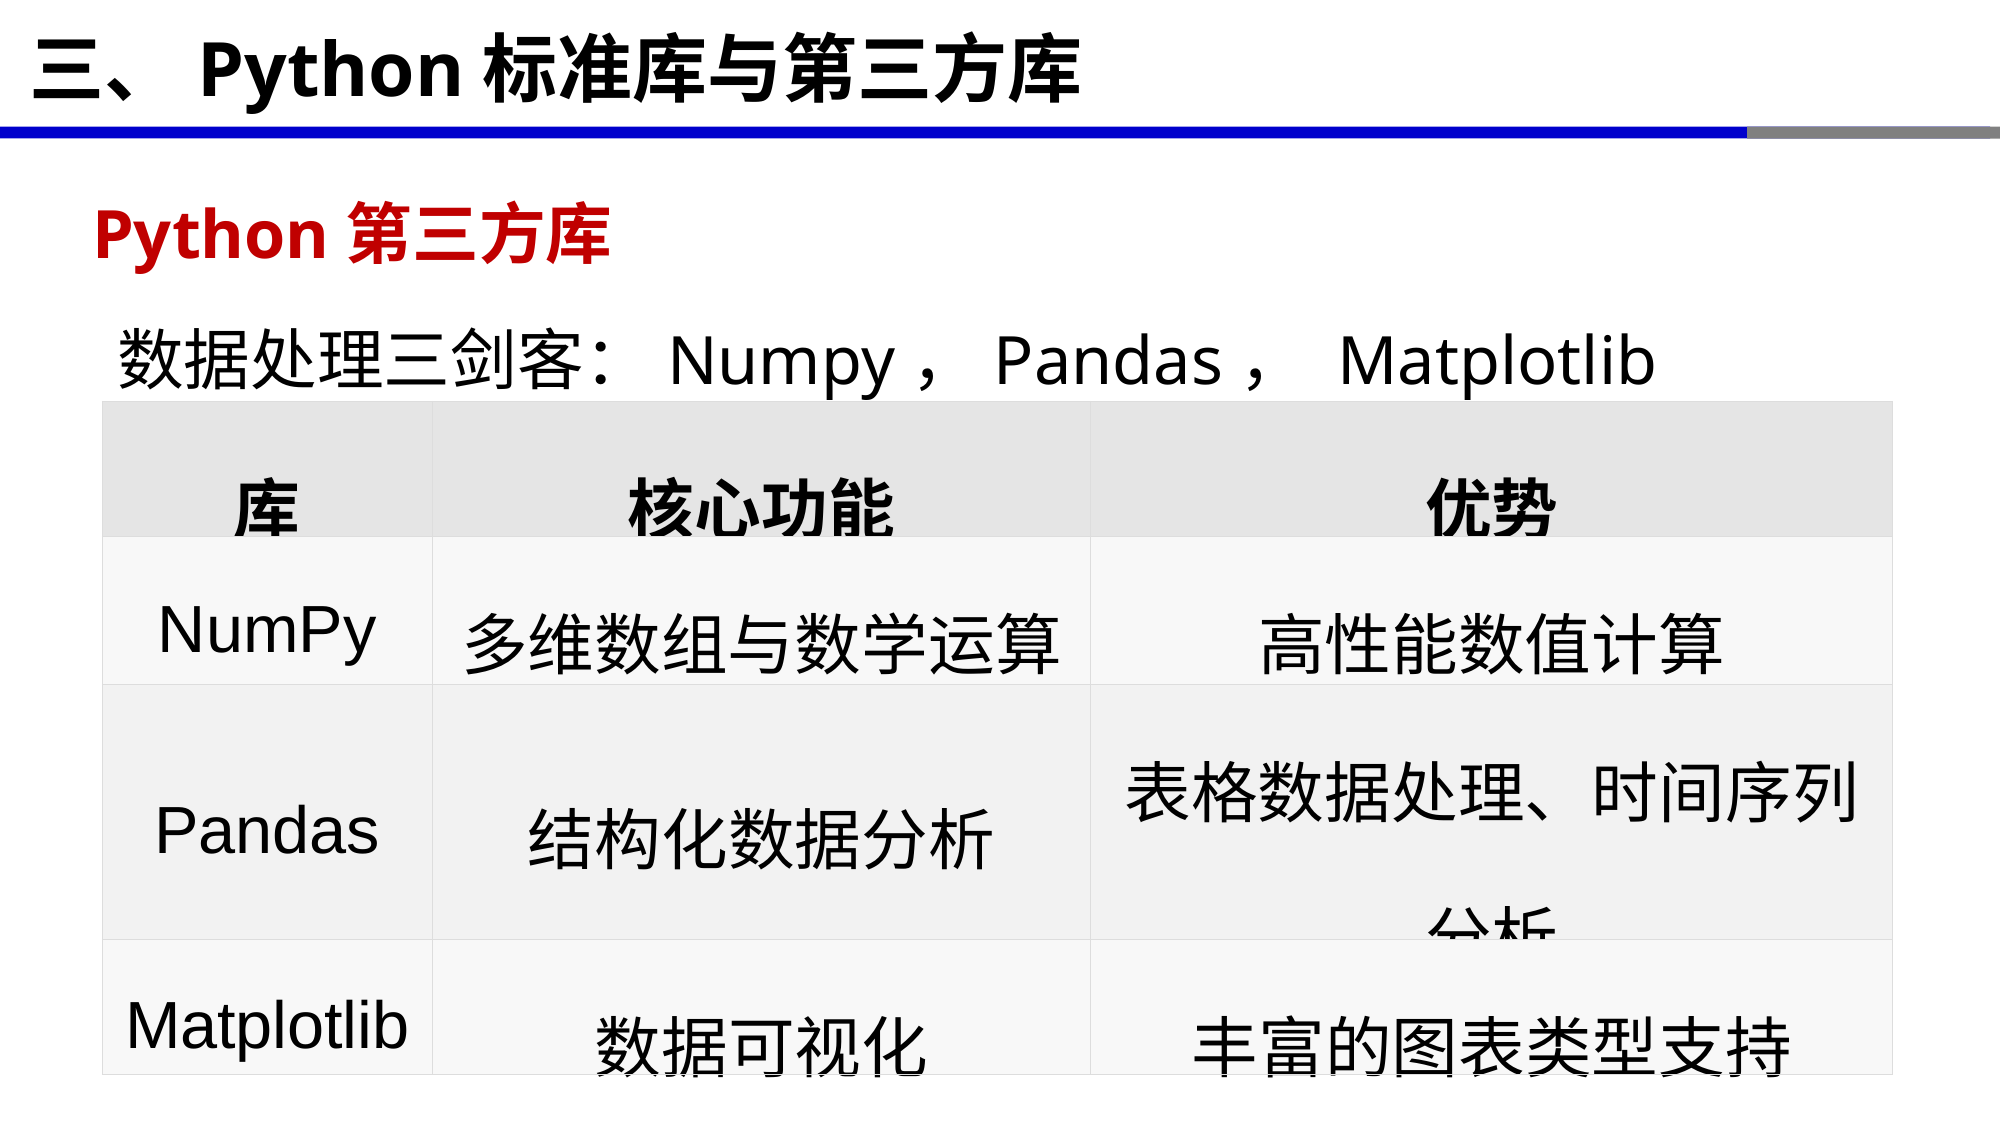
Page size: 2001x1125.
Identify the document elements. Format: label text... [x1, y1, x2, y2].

table_cell 高性能数值计算 [1091, 537, 1892, 684]
table_header 库 [103, 402, 432, 536]
text_box Python第三方库 [77, 144, 1067, 280]
table_cell 数据可视化 [433, 940, 1090, 1074]
table_cell Matplotlib [103, 940, 432, 1074]
text_box 数据处理三剑客：Numpy，Pandas， Matplotlib [102, 270, 1898, 405]
table_header 优势 [1091, 402, 1892, 536]
table_cell 结构化数据分析 [433, 685, 1090, 939]
table_cell 丰富的图表类型支持 [1091, 940, 1892, 1074]
table_header 核心功能 [433, 402, 1090, 536]
table_cell Pandas [103, 685, 432, 939]
title 三、Python标准库与第三方库 [0, 1, 1729, 132]
table_cell 表格数据处理、时间序列分析 [1091, 685, 1892, 939]
table_cell NumPy [103, 537, 432, 684]
table_cell 多维数组与数学运算 [433, 537, 1090, 684]
